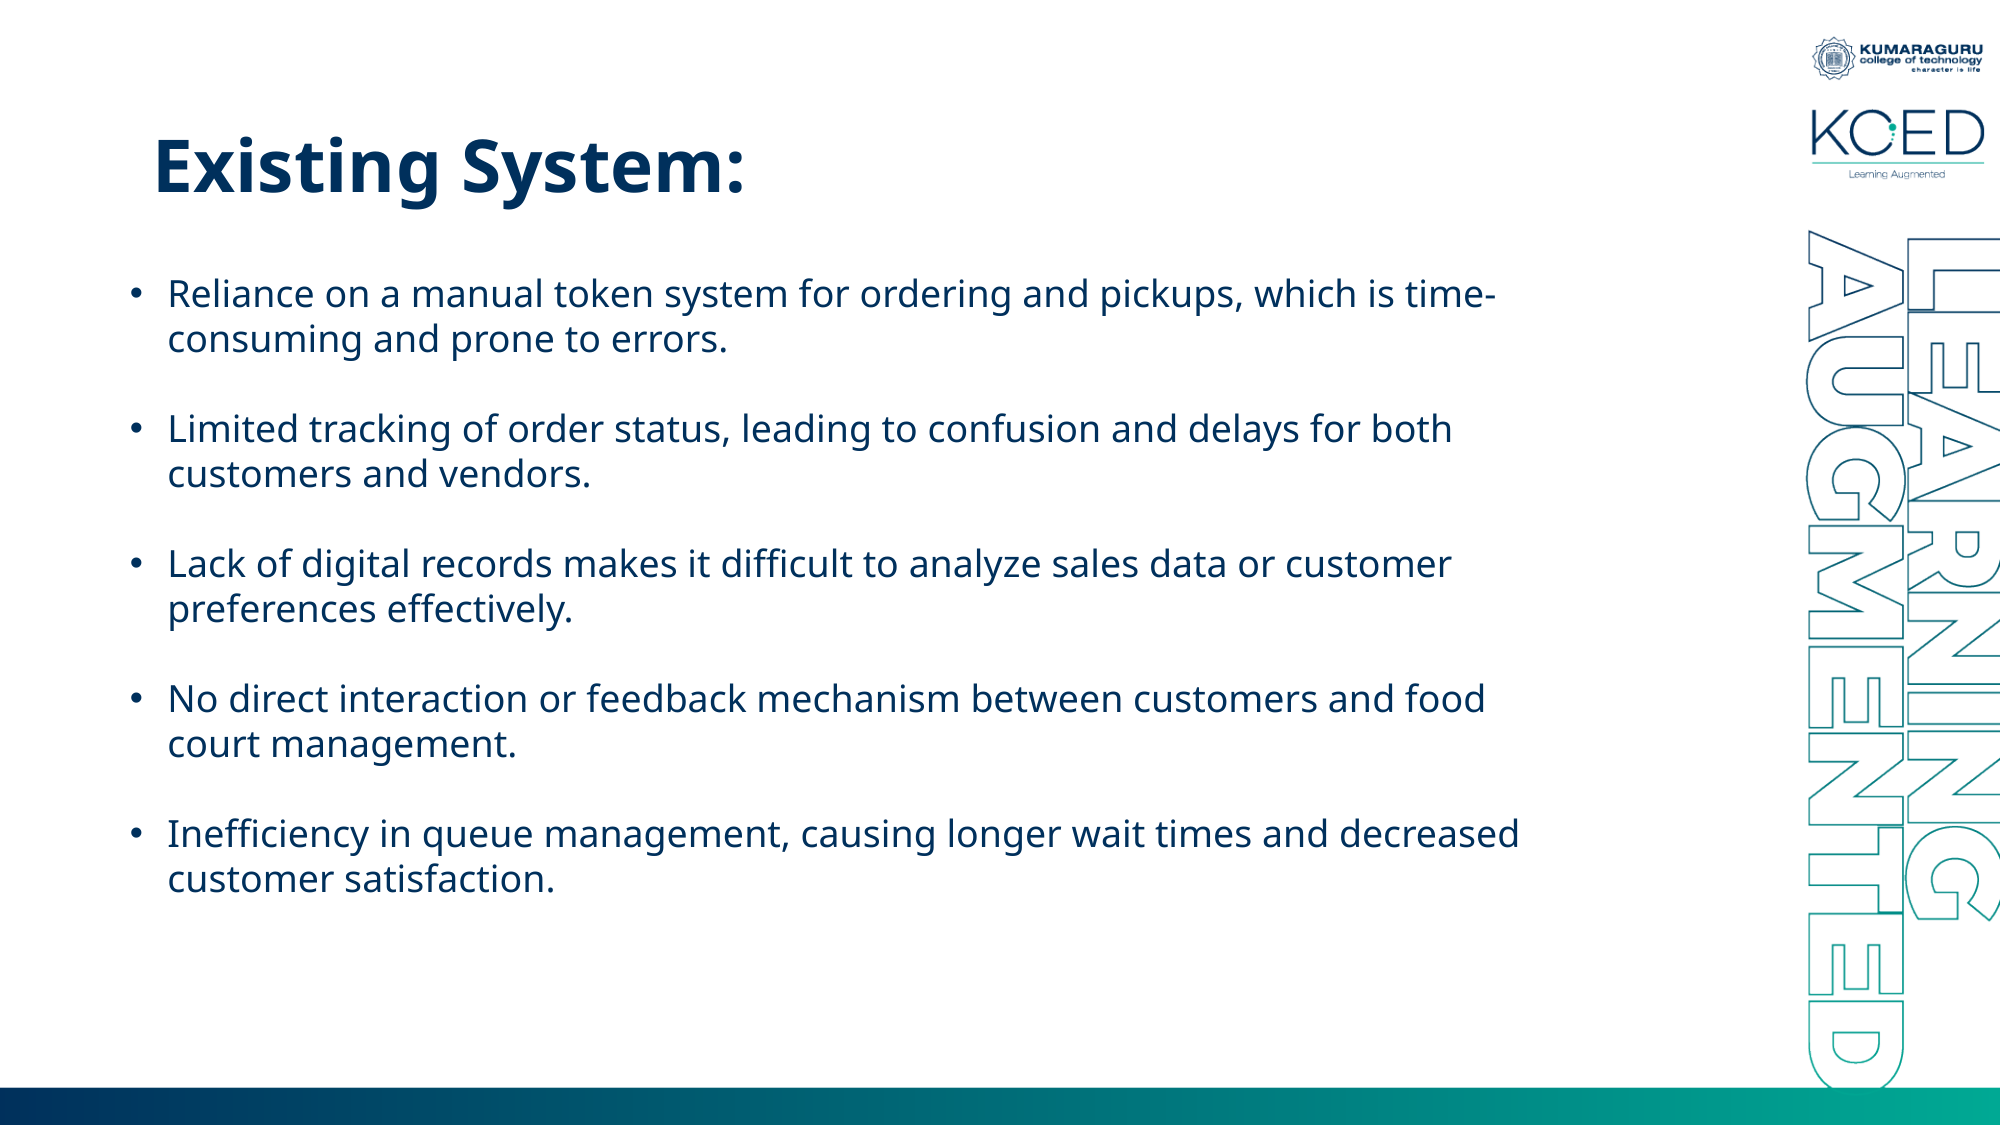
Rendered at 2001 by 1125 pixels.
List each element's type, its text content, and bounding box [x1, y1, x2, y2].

title Existing System: [137, 59, 1574, 217]
list Reliance on a manual token system for ordering and pickups, which is time-consuming and prone to errors. Limited tracking of order status, leading to confusion and delays for both customers and vendors. Lack of digital records makes it difficult to analyze sales data or customer preferences effectively. No direct interaction or feedback mechanism between customers and food court management. Inefficiency in queue management, causing longer wait times and decreased customer satisfaction. [114, 217, 1596, 908]
picture [0, 0, 2000, 1125]
